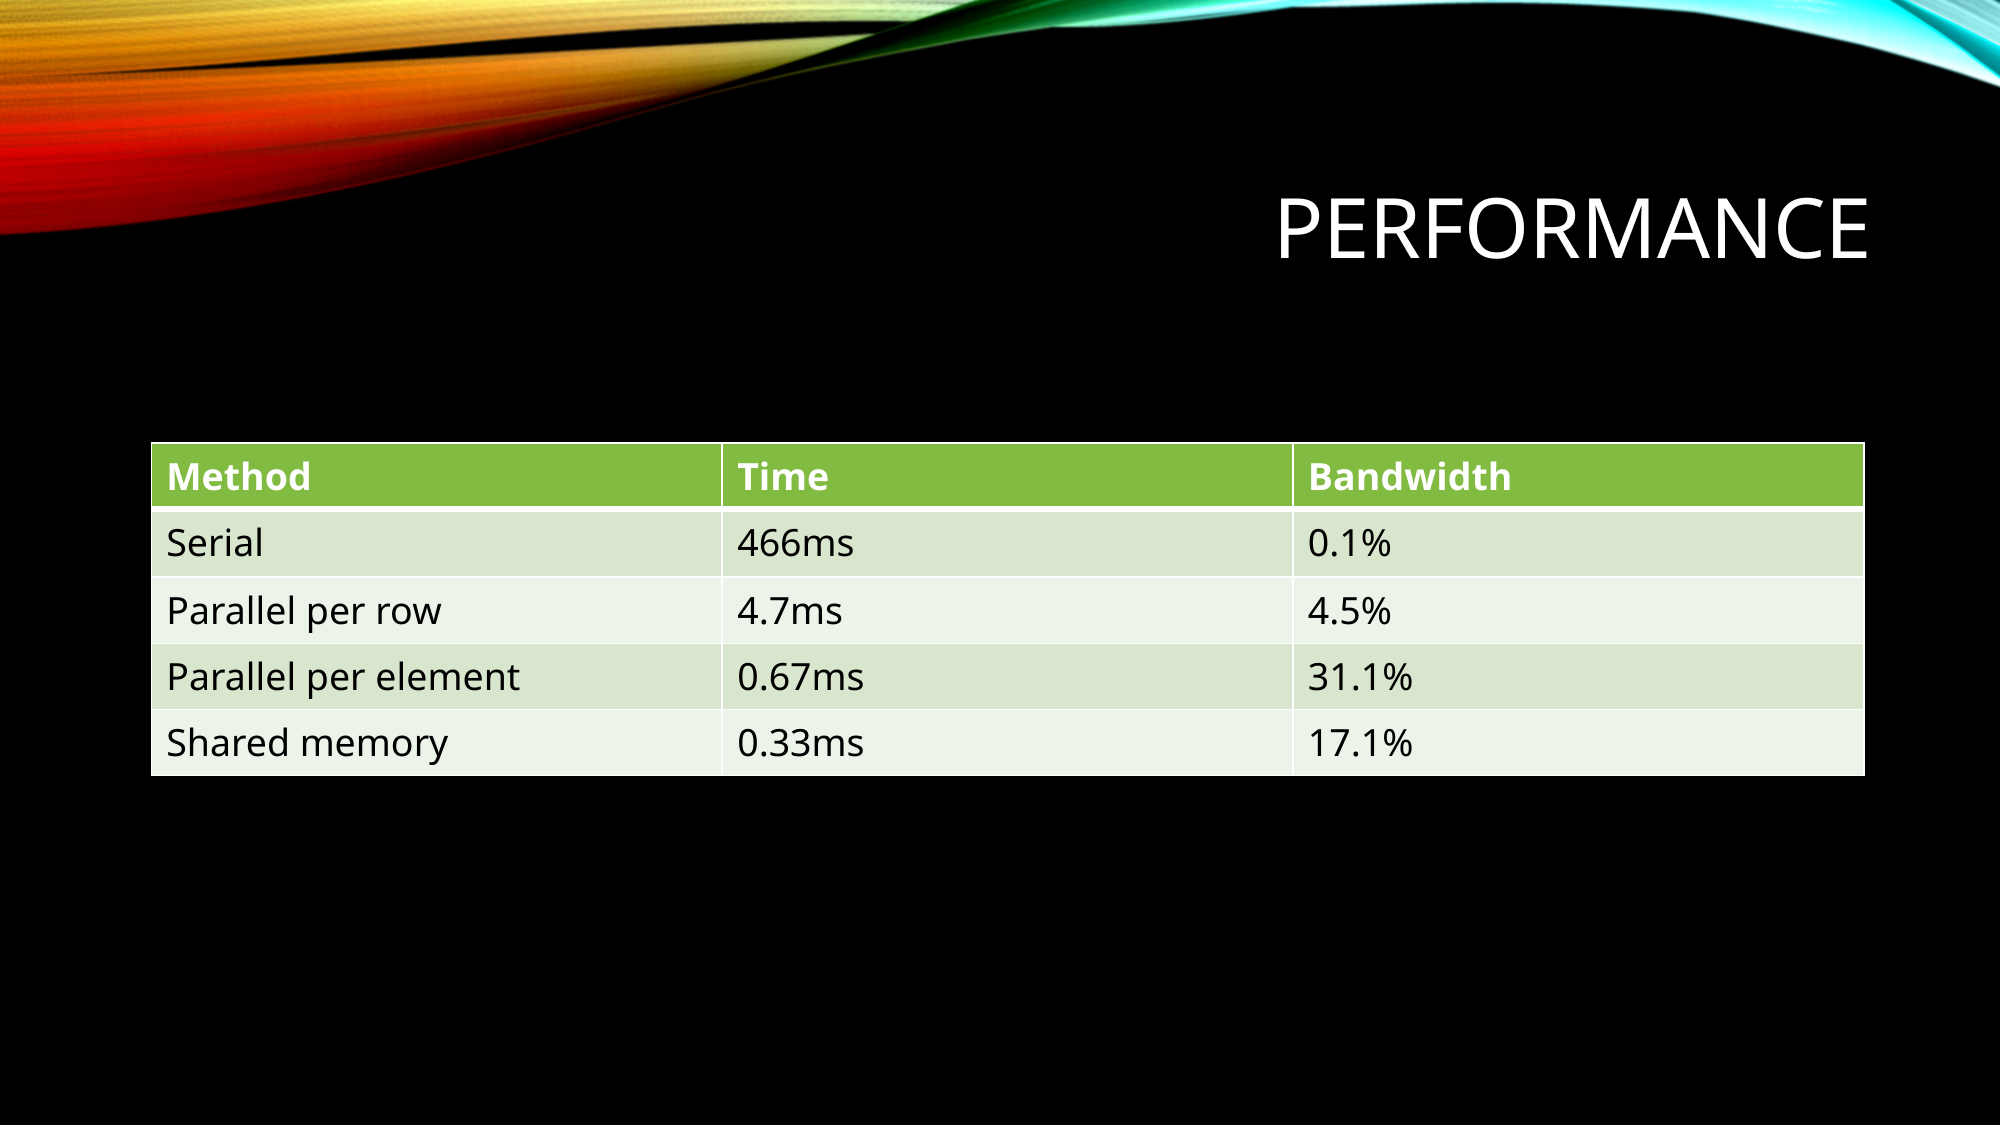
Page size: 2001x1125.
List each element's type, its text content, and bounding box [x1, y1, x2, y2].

table_header Time [723, 444, 1292, 506]
table_header Method [152, 444, 721, 506]
table_cell 17.1% [1294, 710, 1863, 775]
table_cell 466ms [723, 512, 1292, 576]
table_cell 4.5% [1294, 578, 1863, 643]
table_header Bandwidth [1294, 444, 1863, 506]
table_cell 0.67ms [723, 644, 1292, 709]
title Performance [474, 125, 1888, 338]
table_cell Shared memory [152, 710, 721, 775]
table_cell 0.33ms [723, 710, 1292, 775]
table_cell Parallel per row [152, 578, 721, 643]
table_cell Parallel per element [152, 644, 721, 709]
table_cell 31.1% [1294, 644, 1863, 709]
picture [0, 0, 2000, 237]
table_cell 0.1% [1294, 512, 1863, 576]
table_cell 4.7ms [723, 578, 1292, 643]
table_cell Serial [152, 512, 721, 576]
